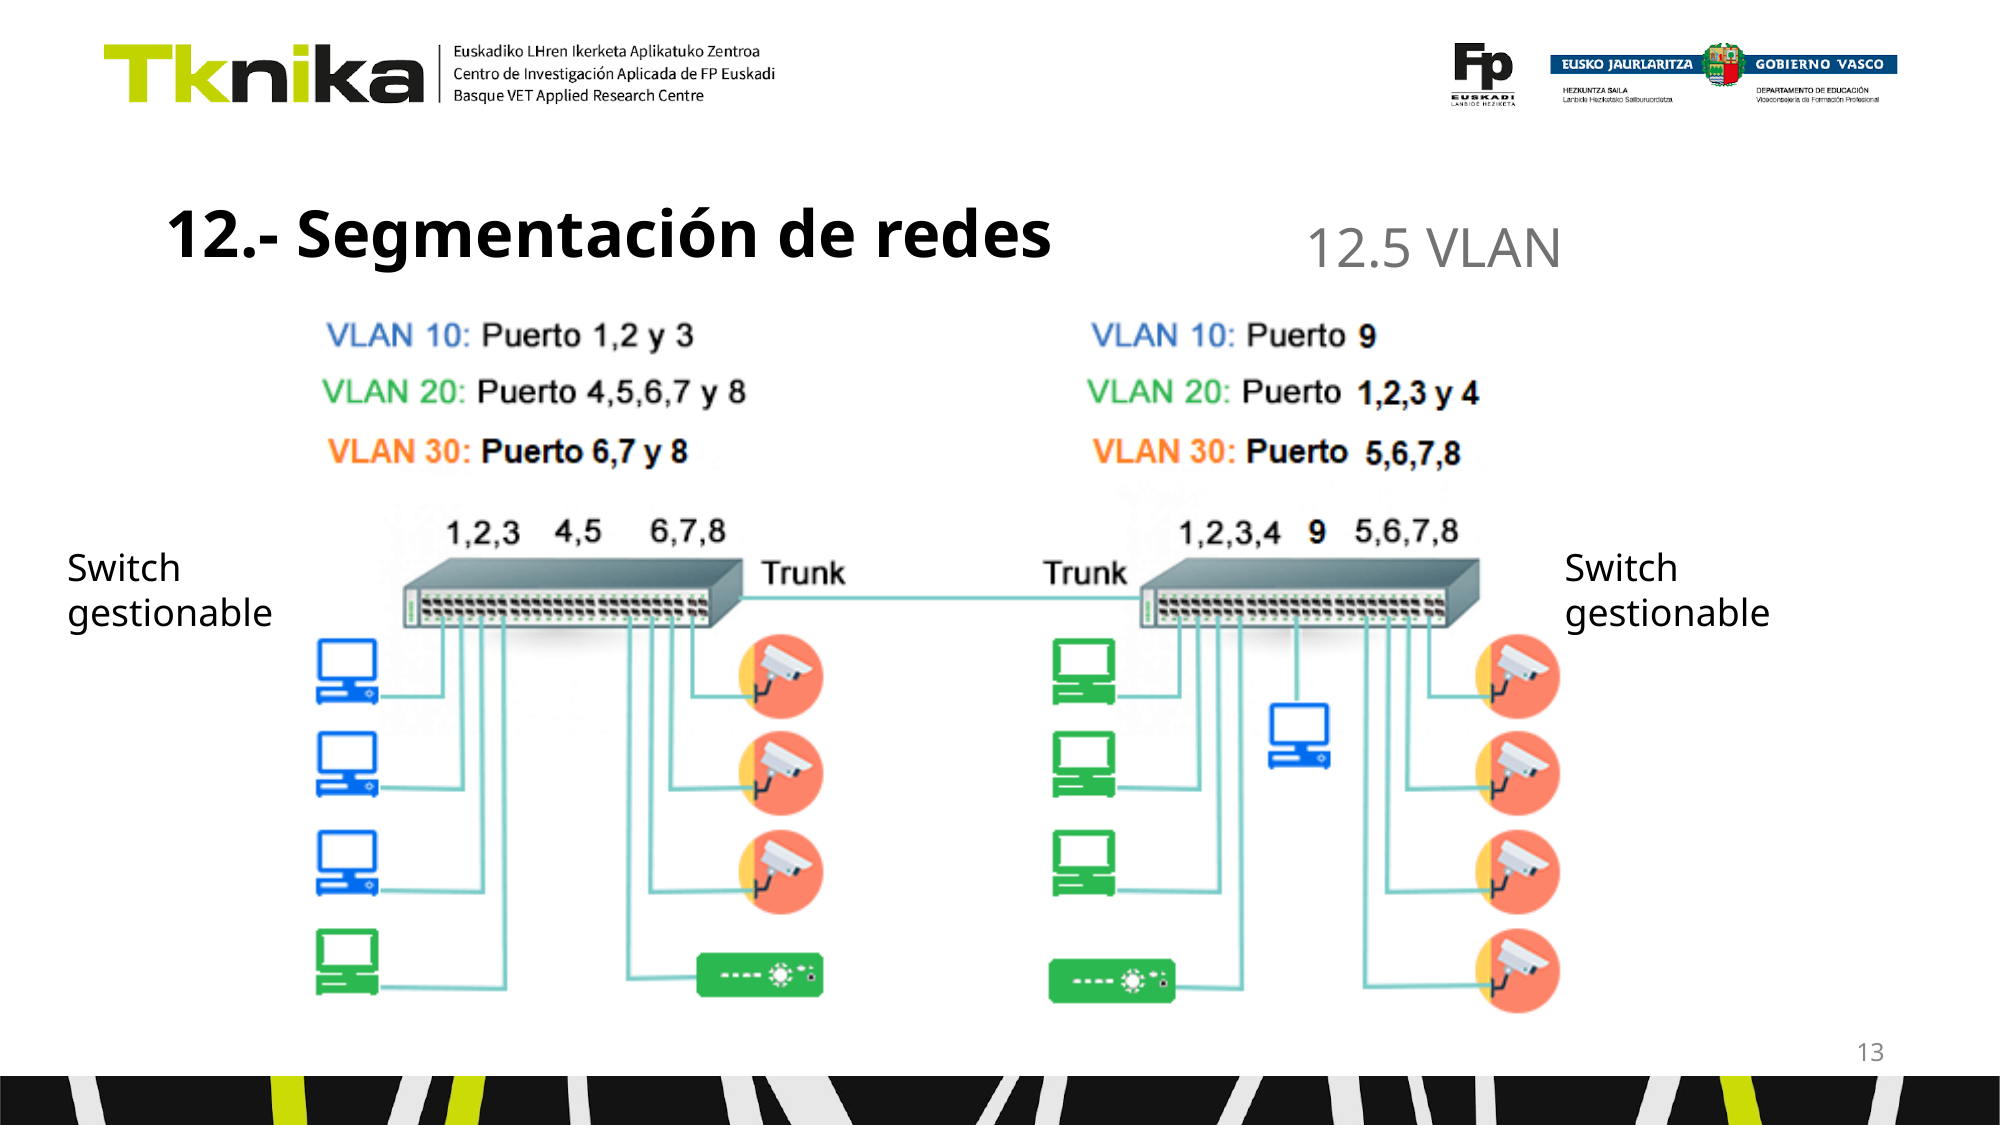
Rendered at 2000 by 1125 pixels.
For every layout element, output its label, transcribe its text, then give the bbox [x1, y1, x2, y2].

text_box Switch gestionable [52, 529, 223, 650]
picture [102, 42, 1898, 106]
picture [0, 1076, 2000, 1125]
picture [228, 278, 1637, 1044]
text_box 12.5 VLAN [1215, 198, 1708, 294]
slide_number ‹#› [1433, 1023, 1900, 1084]
text_box Switch gestionable [1641, 529, 1815, 650]
title 12.- Segmentación de redes [130, 184, 1089, 279]
